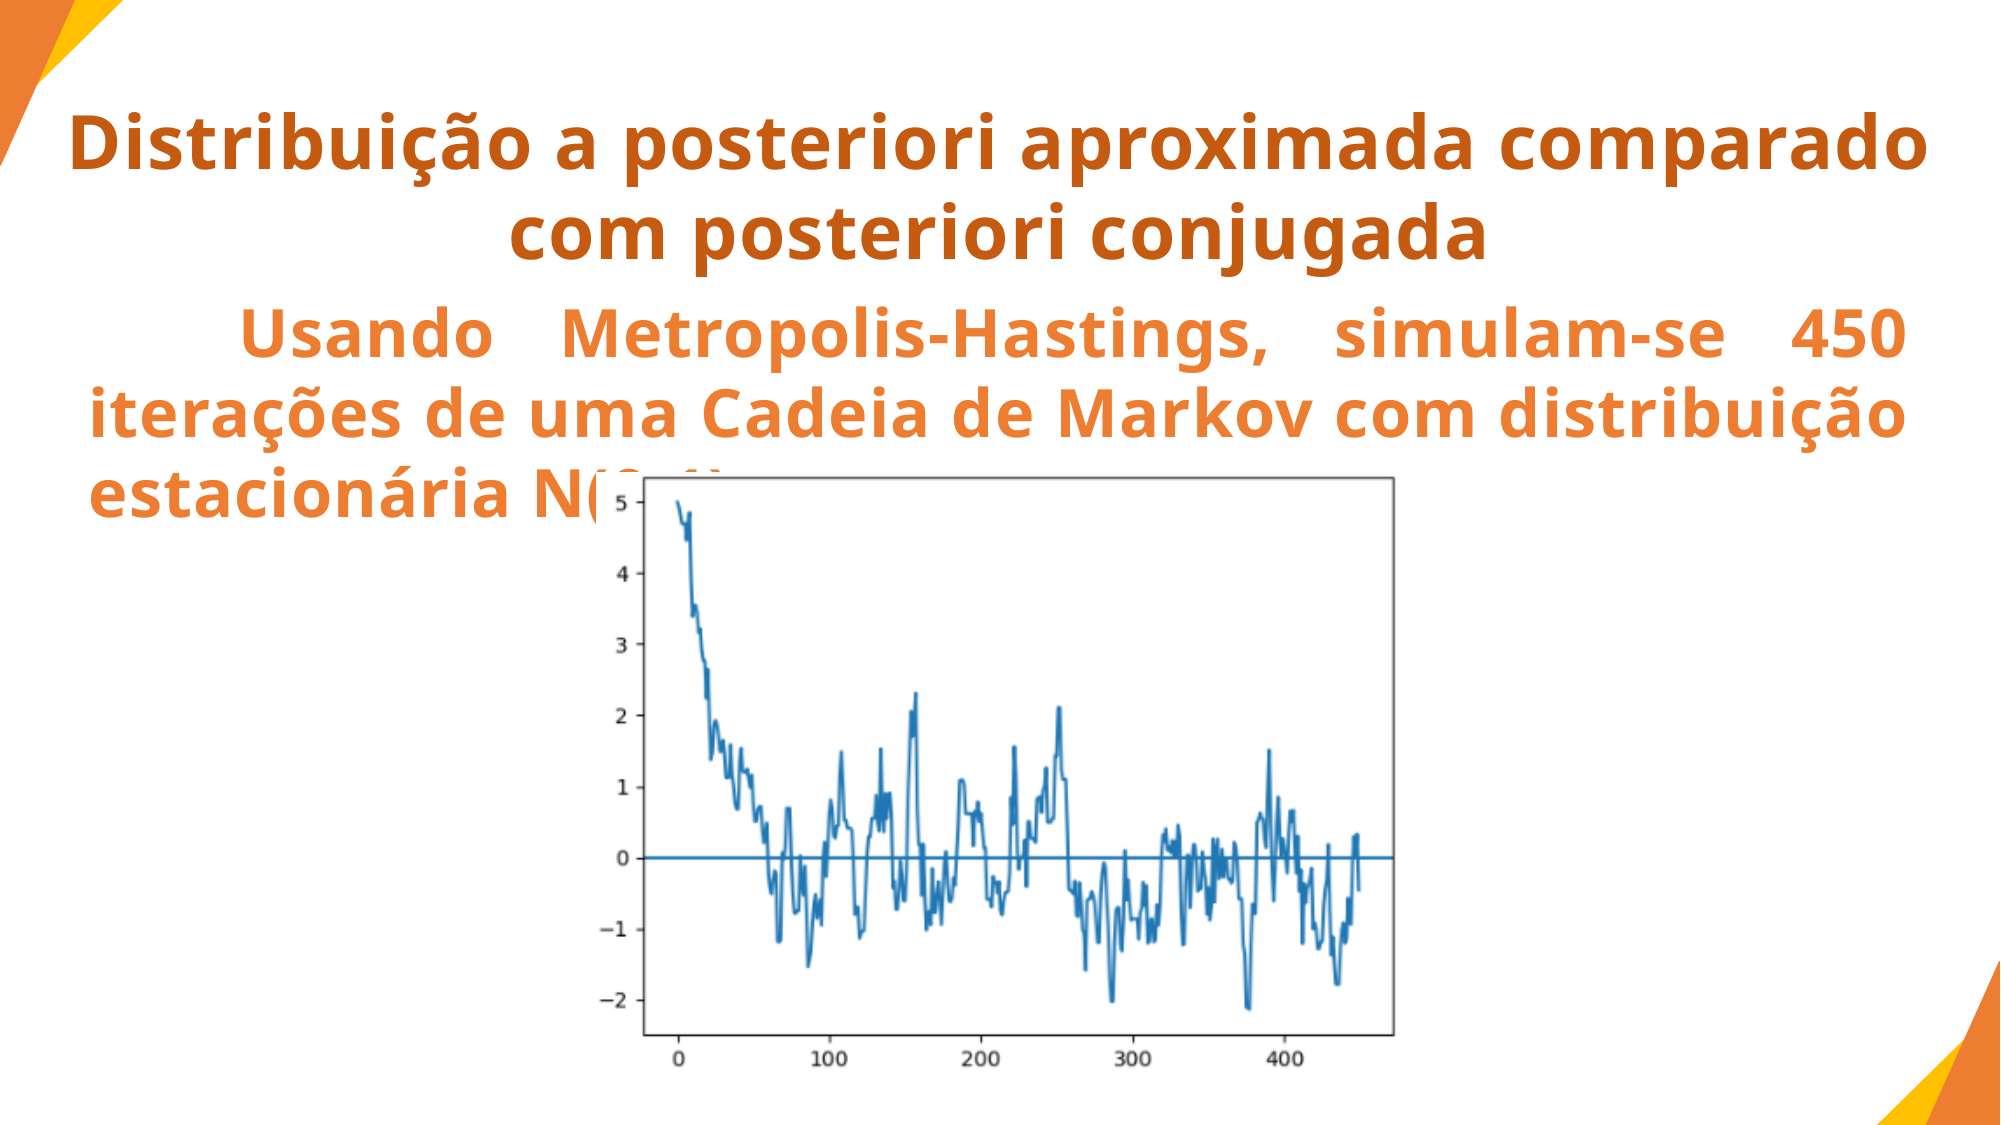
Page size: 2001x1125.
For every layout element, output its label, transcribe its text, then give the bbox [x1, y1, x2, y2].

text_box Distribuição a posteriori aproximada comparado com posteriori conjugada [52, 86, 1948, 282]
text_box Usando Metropolis-Hastings, simulam-se 450 iterações de uma Cadeia de Markov com distribuição estacionária N(0,1) [73, 283, 1927, 539]
picture [596, 471, 1404, 1075]
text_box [0, 0, 122, 166]
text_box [1878, 961, 2000, 1125]
